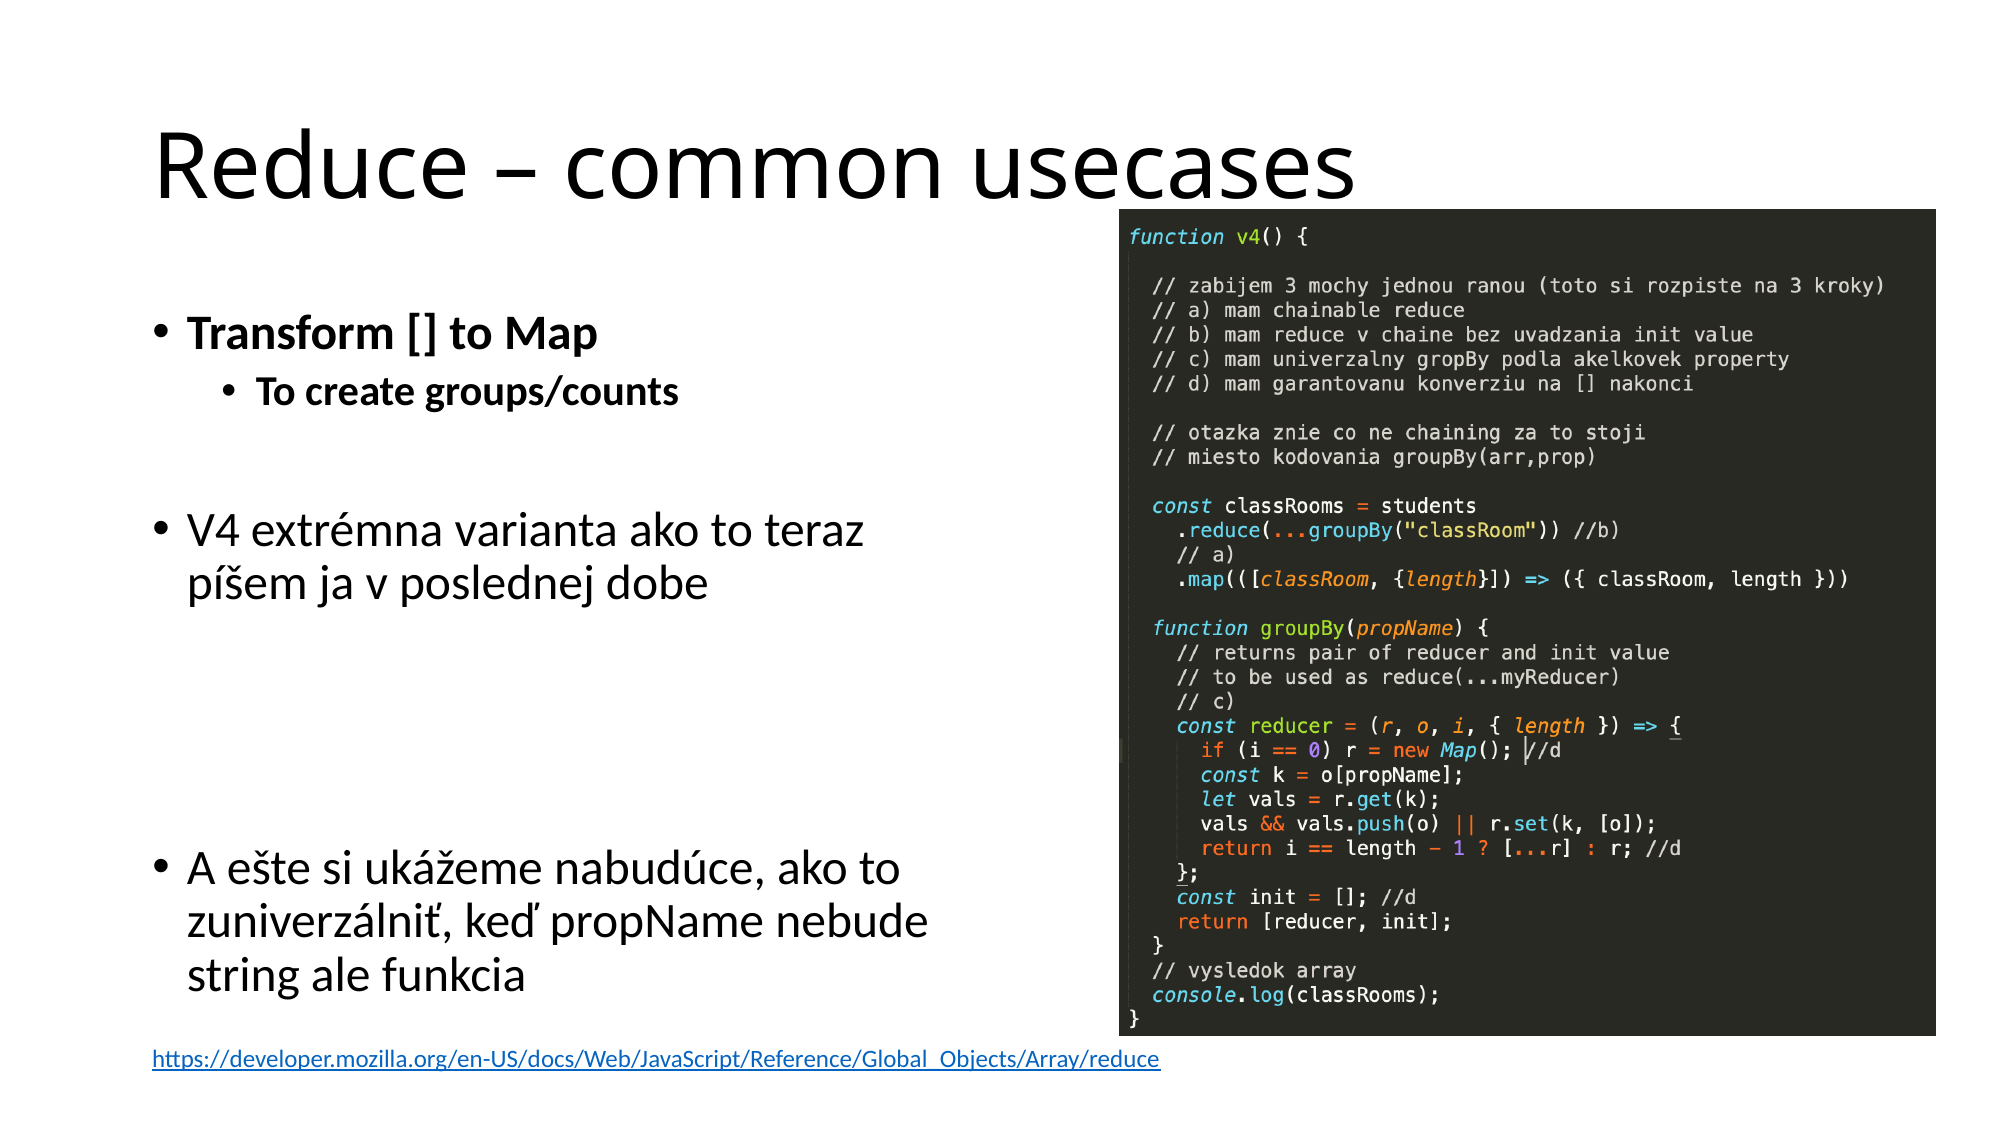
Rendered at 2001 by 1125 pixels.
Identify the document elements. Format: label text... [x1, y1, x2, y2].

picture [1119, 209, 1936, 1036]
text_box https://developer.mozilla.org/en-US/docs/Web/JavaScript/Reference/Global_Objects/Array/reduce [137, 1035, 1528, 1081]
title Reduce – common usecases [137, 59, 1863, 278]
list Transform [] to Map To create groups/counts V4 extrémna varianta ako to teraz píšem ja v poslednej dobe A ešte si ukážeme nabudúce, ako to zuniverzálniť, keď propName nebude string ale funkcia [137, 299, 988, 1014]
